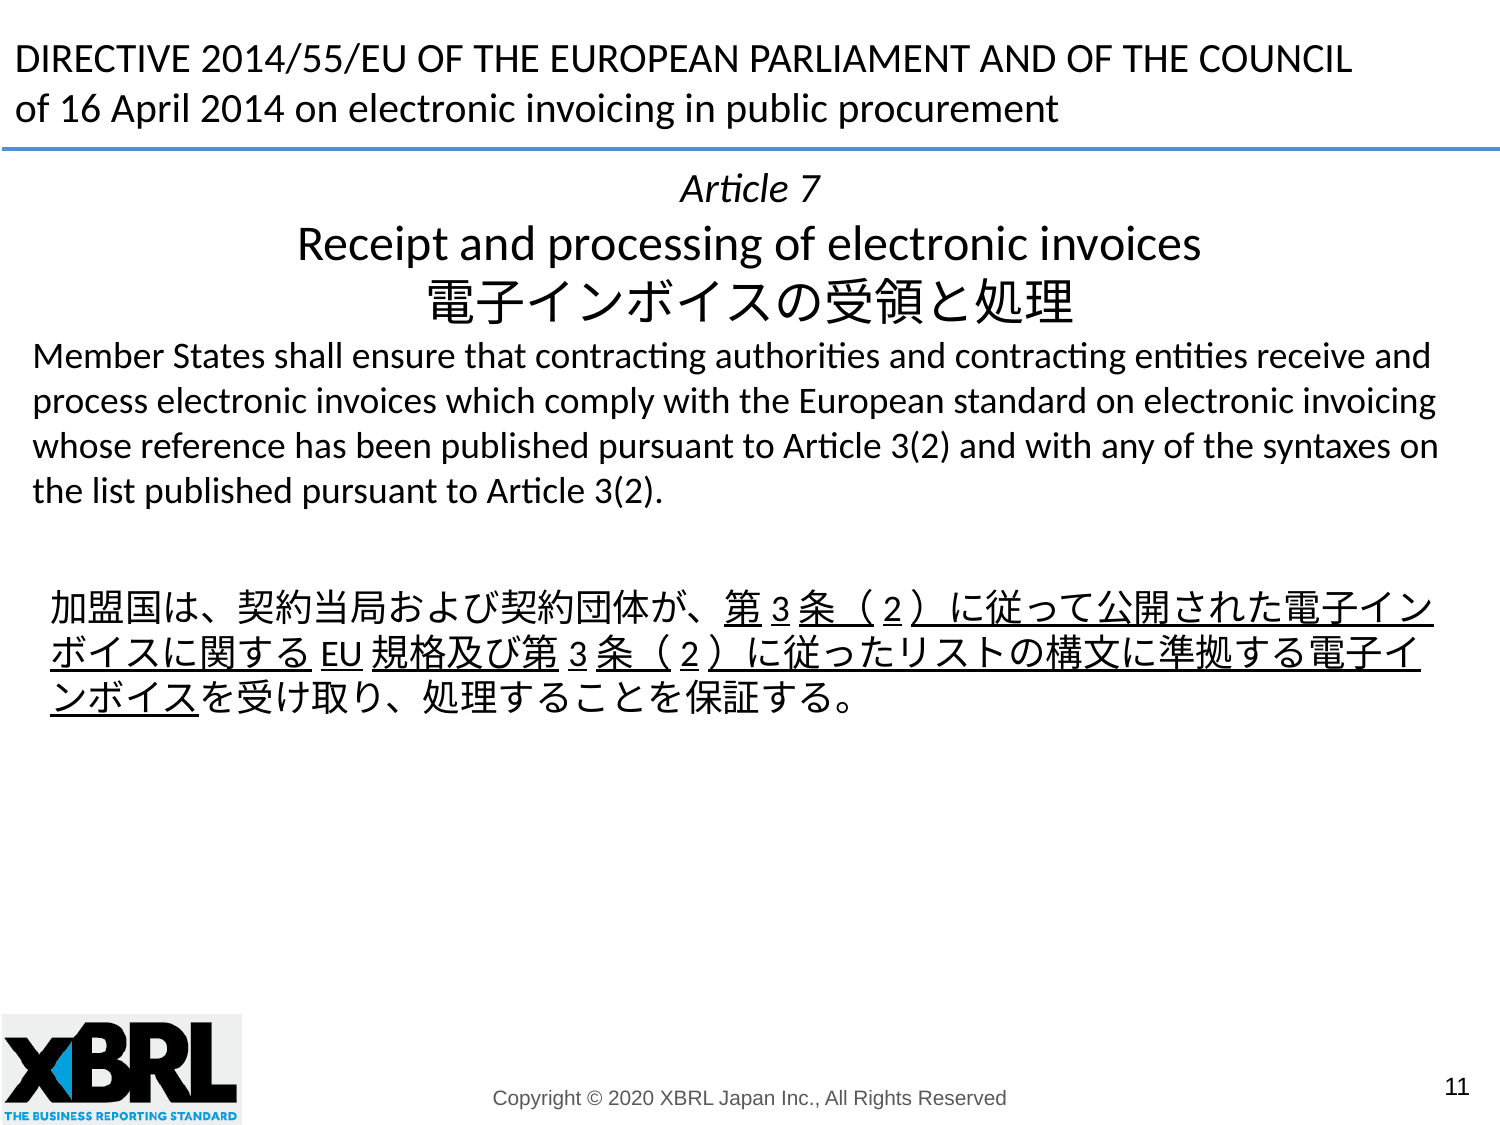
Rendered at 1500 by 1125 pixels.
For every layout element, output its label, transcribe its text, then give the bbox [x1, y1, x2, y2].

text_box Article 7 Receipt and processing of electronic invoices 電子インボイスの受領と処理 Member States shall ensure that contracting authorities and contracting entities receive and process electronic invoices which comply with the European standard on electronic invoicing whose reference has been published pursuant to Article 3(2) and with any of the syntaxes on the list published pursuant to Article 3(2). [17, 153, 1483, 518]
picture [1, 1014, 243, 1125]
text_box DIRECTIVE 2014/55/EU OF THE EUROPEAN PARLIAMENT AND OF THE COUNCIL of 16 April 2014 on electronic invoicing in public procurement [0, 23, 1500, 138]
text_box 加盟国は、契約当局および契約団体が、第3条（2）に従って公開された電子インボイスに関するEU規格及び第3条（2）に従ったリストの構文に準拠する電子インボイスを受け取り、処理することを保証する。 [35, 576, 1465, 727]
